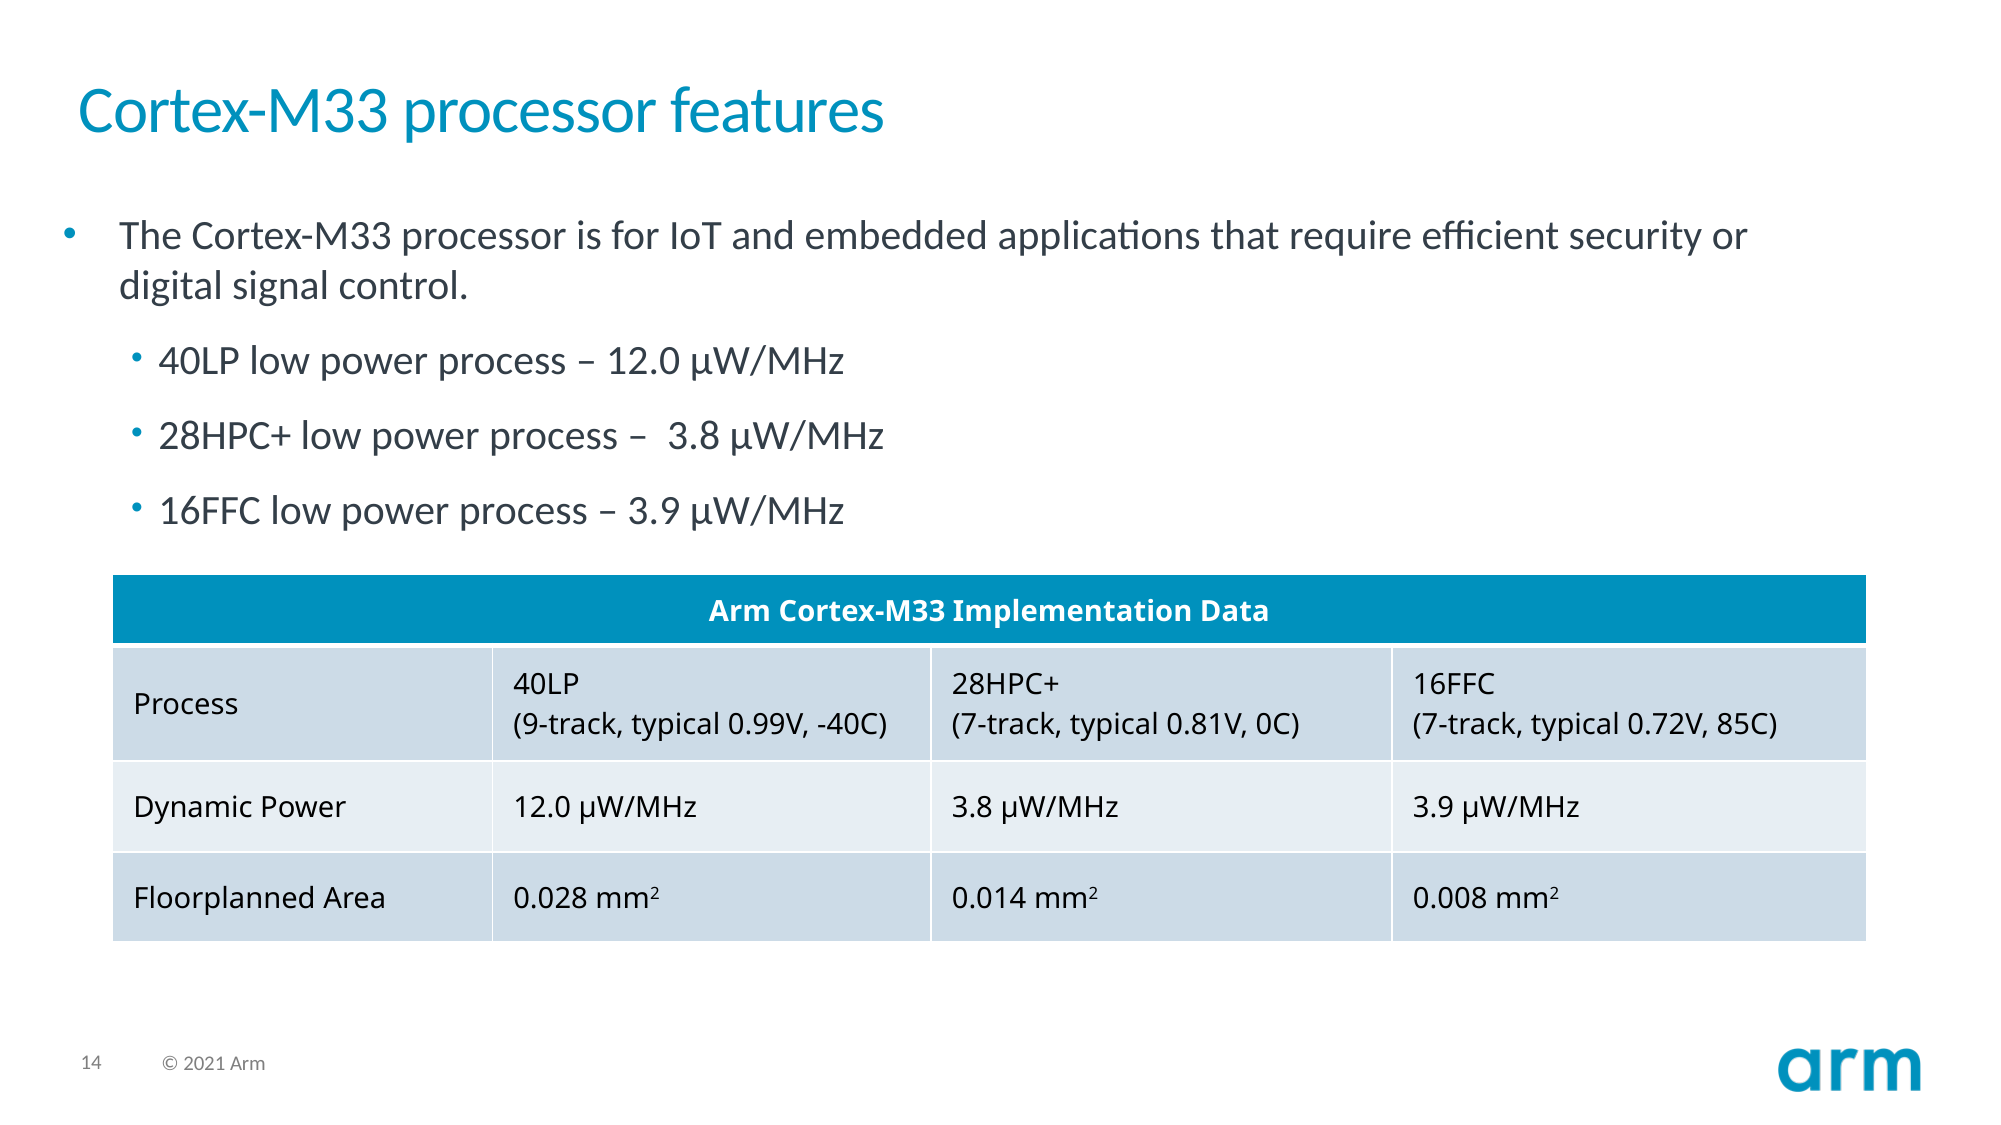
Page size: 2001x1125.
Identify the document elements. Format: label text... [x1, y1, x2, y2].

table_cell Dynamic Power [113, 762, 492, 851]
table_cell Floorplanned Area [113, 853, 492, 941]
table_cell 28HPC+ (7-track, typical 0.81V, 0C) [932, 648, 1391, 760]
table_cell Process [113, 648, 492, 760]
table_cell 0.008 mm2 [1393, 853, 1866, 941]
table_cell 16FFC (7-track, typical 0.72V, 85C) [1393, 648, 1866, 760]
picture [1777, 1047, 1922, 1093]
table_cell 12.0 µW/MHz [493, 762, 930, 851]
table_cell 0.014 mm2 [932, 853, 1391, 941]
title Cortex-M33 processor features [78, 78, 1922, 186]
table_cell 3.8 µW/MHz [932, 762, 1391, 851]
table_cell 3.9 µW/MHz [1393, 762, 1866, 851]
table_header Arm Cortex-M33 Implementation Data [113, 575, 1866, 643]
table_cell 40LP (9-track, typical 0.99V, -40C) [493, 648, 930, 760]
text_box The Cortex-M33 processor is for IoT and embedded applications that require efficient security or digital signal control. 40LP low power process – 12.0 µW/MHz 28HPC+ low power process – 3.8 µW/MHz 16FFC low power process – 3.9 µW/MHz [47, 200, 1863, 550]
table_cell 0.028 mm2 [493, 853, 930, 941]
